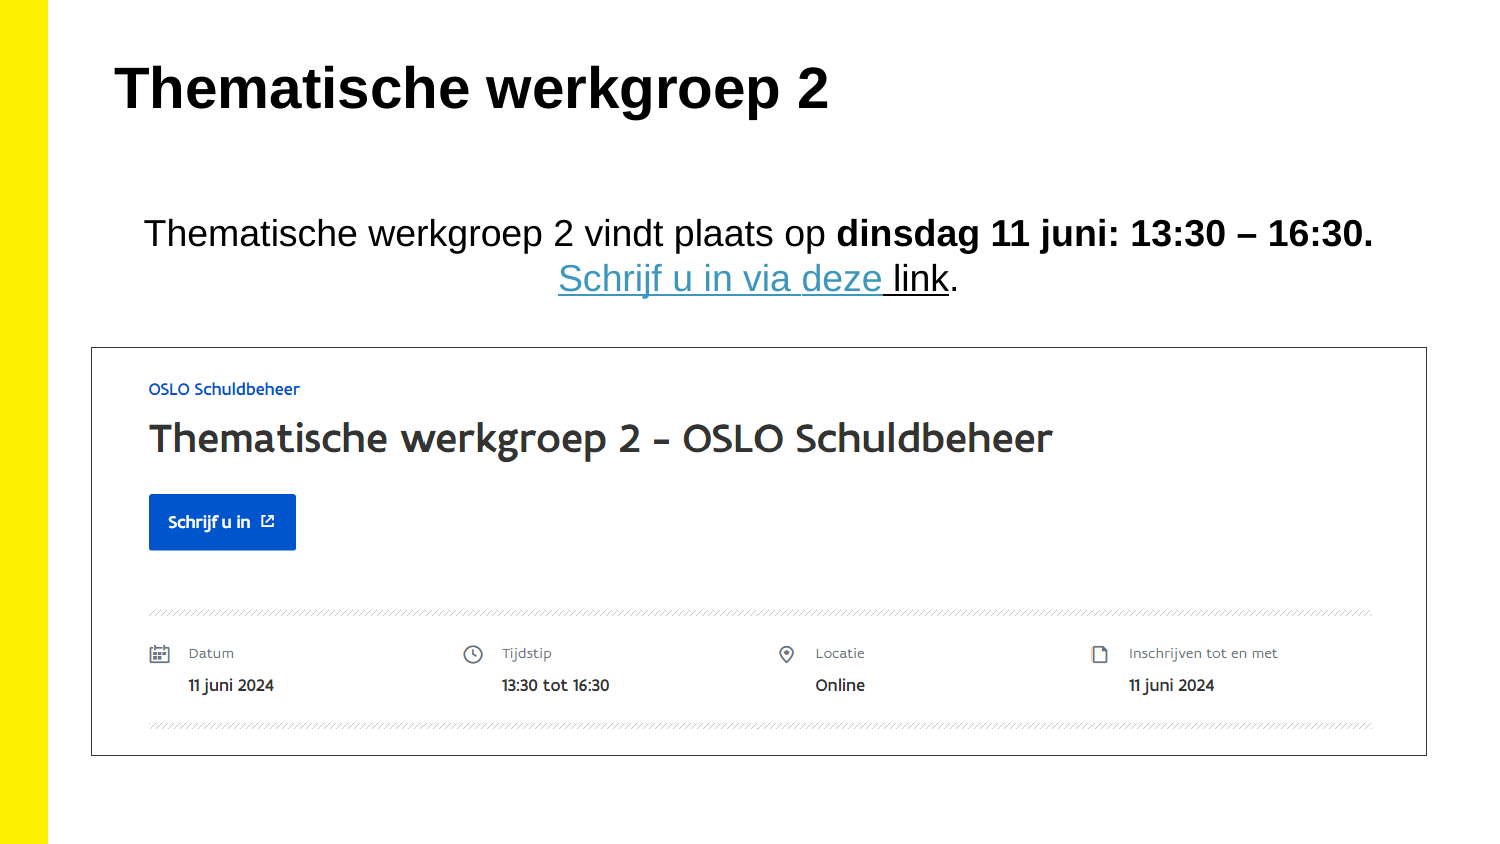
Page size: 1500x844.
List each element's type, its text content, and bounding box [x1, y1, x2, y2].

text_box Thematische werkgroep 2 vindt plaats op dinsdag 11 juni: 13:30 – 16:30. Schrijf u in via deze link. [112, 203, 1406, 345]
picture [90, 347, 1427, 756]
text_box Thematische werkgroep 2 [103, 44, 1397, 167]
